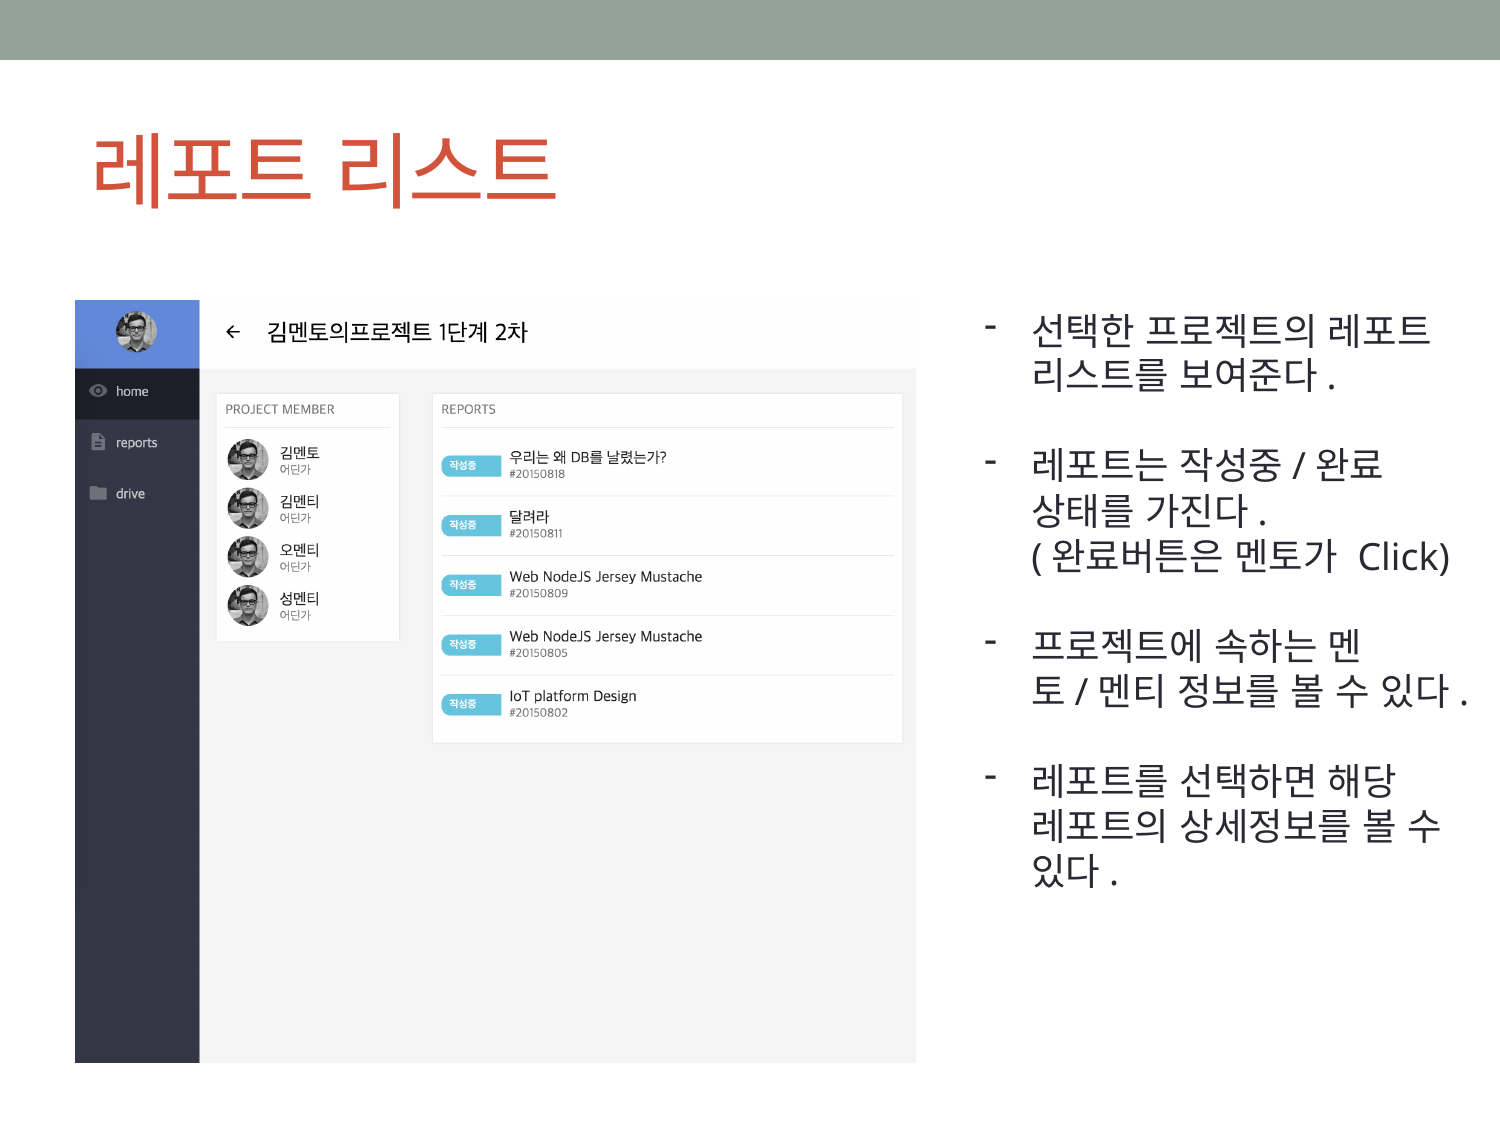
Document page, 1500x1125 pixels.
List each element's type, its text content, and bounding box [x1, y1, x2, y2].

picture [74, 299, 917, 1064]
text_box 선택한 프로젝트의 레포트 리스트를 보여준다. 레포트는 작성중/완료 상태를 가진다. (완료버튼은 멘토가 Click) 프로젝트에 속하는 멘토/멘티 정보를 볼 수 있다. 레포트를 선택하면 해당 레포트의 상세정보를 볼 수 있다. [969, 300, 1471, 900]
title 레포트 리스트 [75, 87, 1425, 250]
